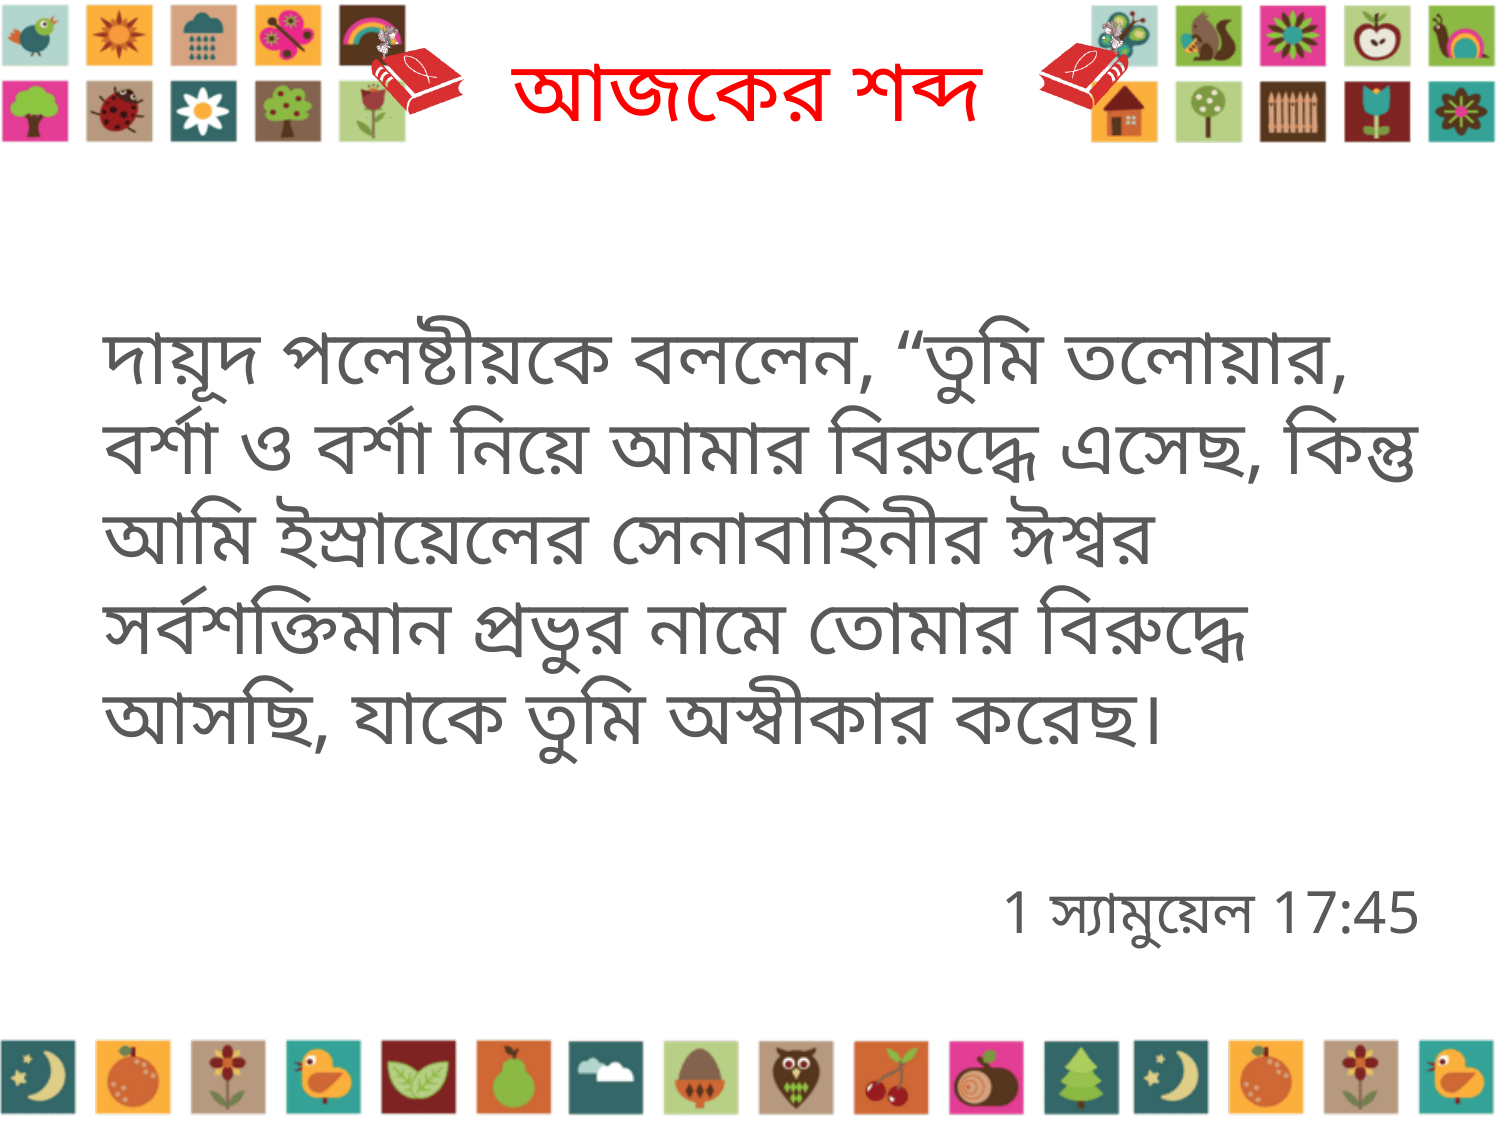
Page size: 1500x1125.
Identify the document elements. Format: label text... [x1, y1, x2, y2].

text_box আজকের শব্দ [425, 30, 1078, 146]
picture [0, 3, 496, 150]
text_box 1 স্যামুয়েল 17:45 [803, 868, 1435, 953]
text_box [0, 1028, 1500, 1118]
picture [1007, 3, 1500, 150]
text_box দায়ূদ পলেষ্টীয়কে বললেন, “তুমি তলোয়ার, বর্শা ও বর্শা নিয়ে আমার বিরুদ্ধে এসেছ, কিন্তু আমি ইস্রায়েলের সেনাবাহিনীর ঈশ্বর সর্বশক্তিমান প্রভুর নামে তোমার বিরুদ্ধে আসছি, যাকে তুমি অস্বীকার করেছ। [88, 302, 1436, 858]
